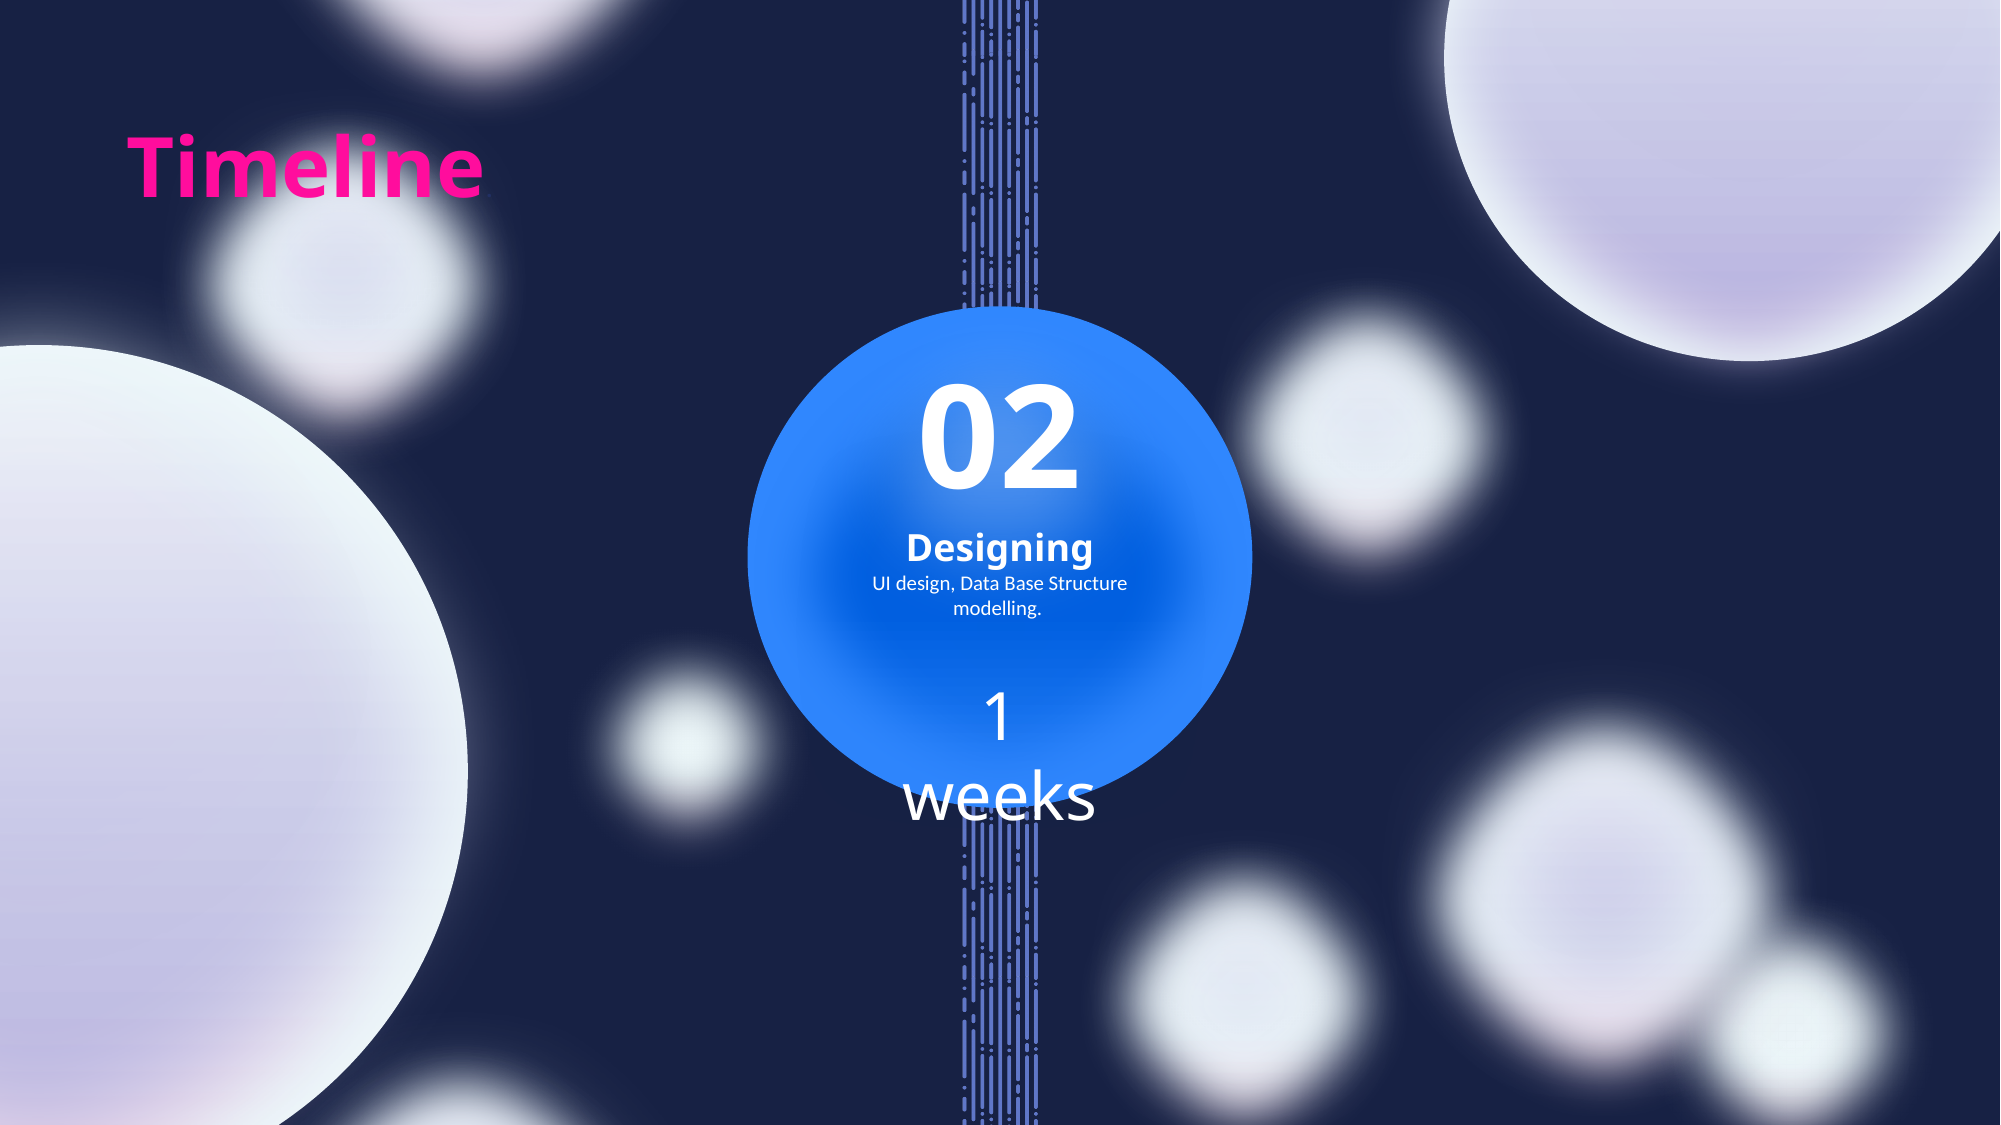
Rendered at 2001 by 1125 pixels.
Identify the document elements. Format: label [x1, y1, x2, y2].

text_box [0, 0, 2000, 1125]
